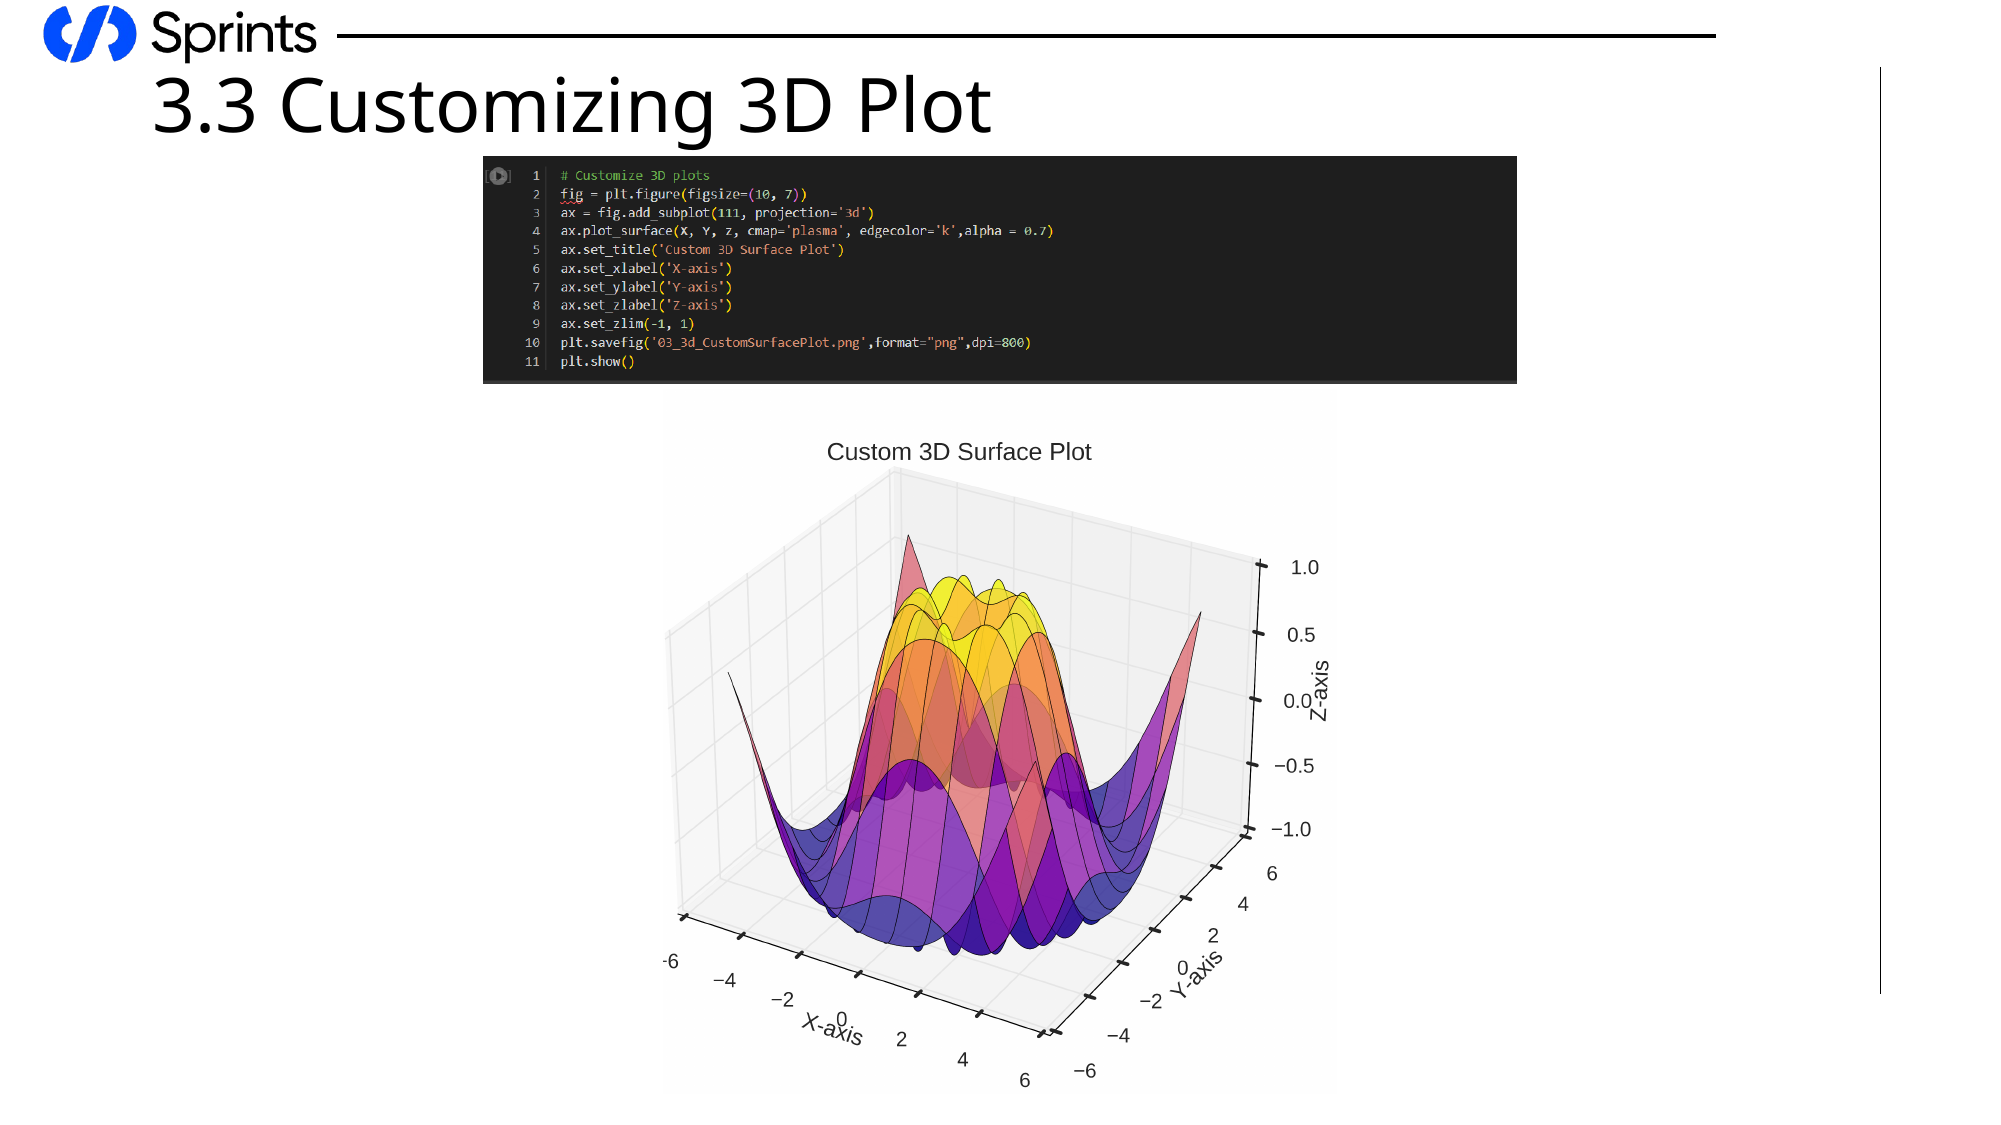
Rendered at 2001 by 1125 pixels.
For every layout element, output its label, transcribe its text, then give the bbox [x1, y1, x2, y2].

title 3.3 Customizing 3D Plot [137, 59, 1863, 157]
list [483, 156, 1517, 384]
picture [40, 2, 320, 67]
picture [662, 389, 1337, 1094]
